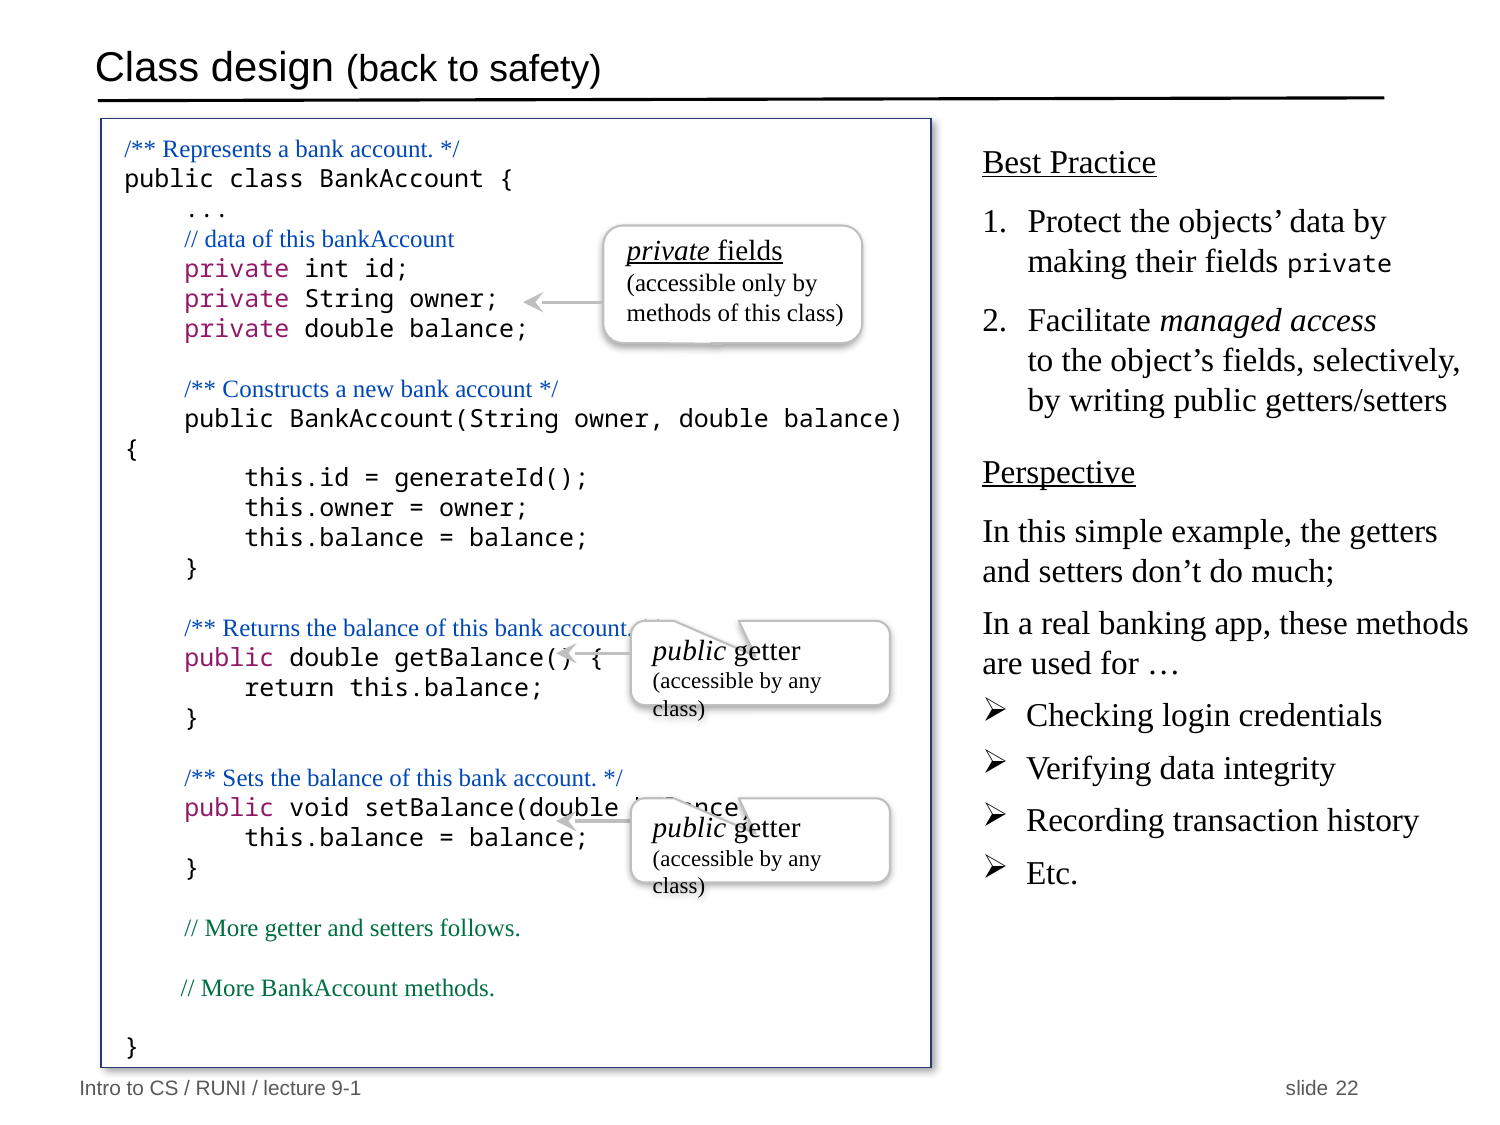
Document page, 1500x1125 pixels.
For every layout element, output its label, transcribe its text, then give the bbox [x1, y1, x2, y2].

title Class design (back to safety) [79, 33, 1371, 109]
list Best Practice Protect the objects’ data by making their fields private Facilitate managed access to the object’s fields, selectively, by writing public getters/setters Perspective In this simple example, the getters and setters don’t do much; In a real banking app, these methods are used for … Checking login credentials Verifying data integrity Recording transaction history Etc. [966, 132, 1500, 907]
text_box public getter (accessible by any class) [630, 797, 891, 884]
text_box public getter (accessible by any class) [630, 620, 891, 706]
text_box /** Represents a bank account. */ public class BankAccount { ... // data of this bankAccount private int id; private String owner; private double balance; /** Constructs a new bank account */ public BankAccount(String owner, double balance) { this.id = generateId(); this.owner = owner; this.balance = balance; } /** Returns the balance of this bank account. */ public double getBalance() { return this.balance; } /** Sets the balance of this bank account. */ public void setBalance(double balance) { this.balance = balance; } // More getter and setters follows. // More BankAccount methods. } [100, 118, 932, 1068]
text_box private fields (accessible only by methods of this class) [602, 224, 864, 345]
